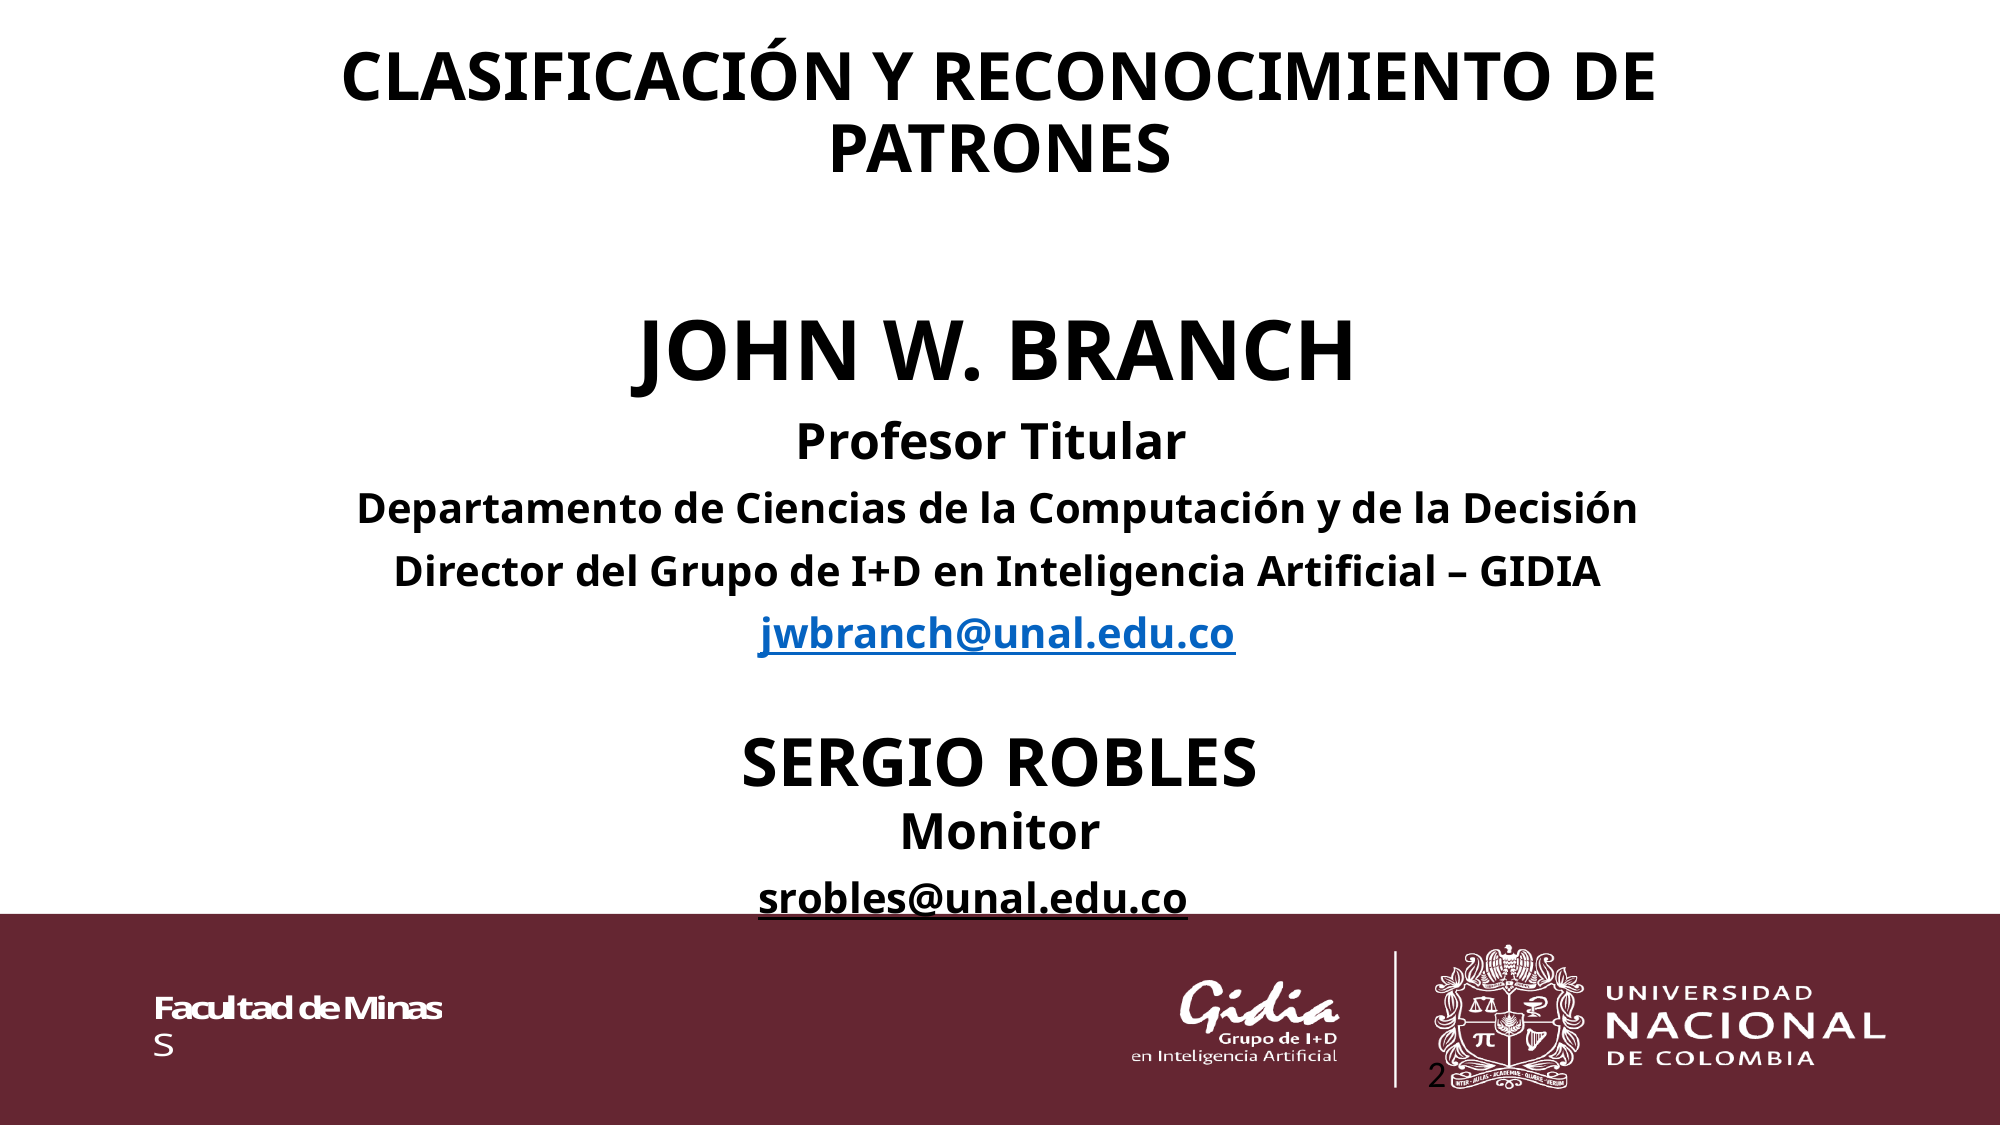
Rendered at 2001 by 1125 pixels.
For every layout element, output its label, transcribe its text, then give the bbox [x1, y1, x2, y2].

slide_number 2 [1412, 1042, 1863, 1103]
title CLASIFICACIÓN Y RECONOCIMIENTO DE PATRONES [249, 25, 1750, 275]
text_box SERGIO ROBLES Monitor srobles@unal.edu.co [500, 712, 1500, 932]
subtitle JOHN W. BRANCH Profesor Titular Departamento de Ciencias de la Computación y de la Decisión Director del Grupo de I+D en Inteligencia Artificial – GIDIA jwbranch@unal.edu.co [248, 289, 1748, 472]
picture [1031, 933, 1991, 1105]
